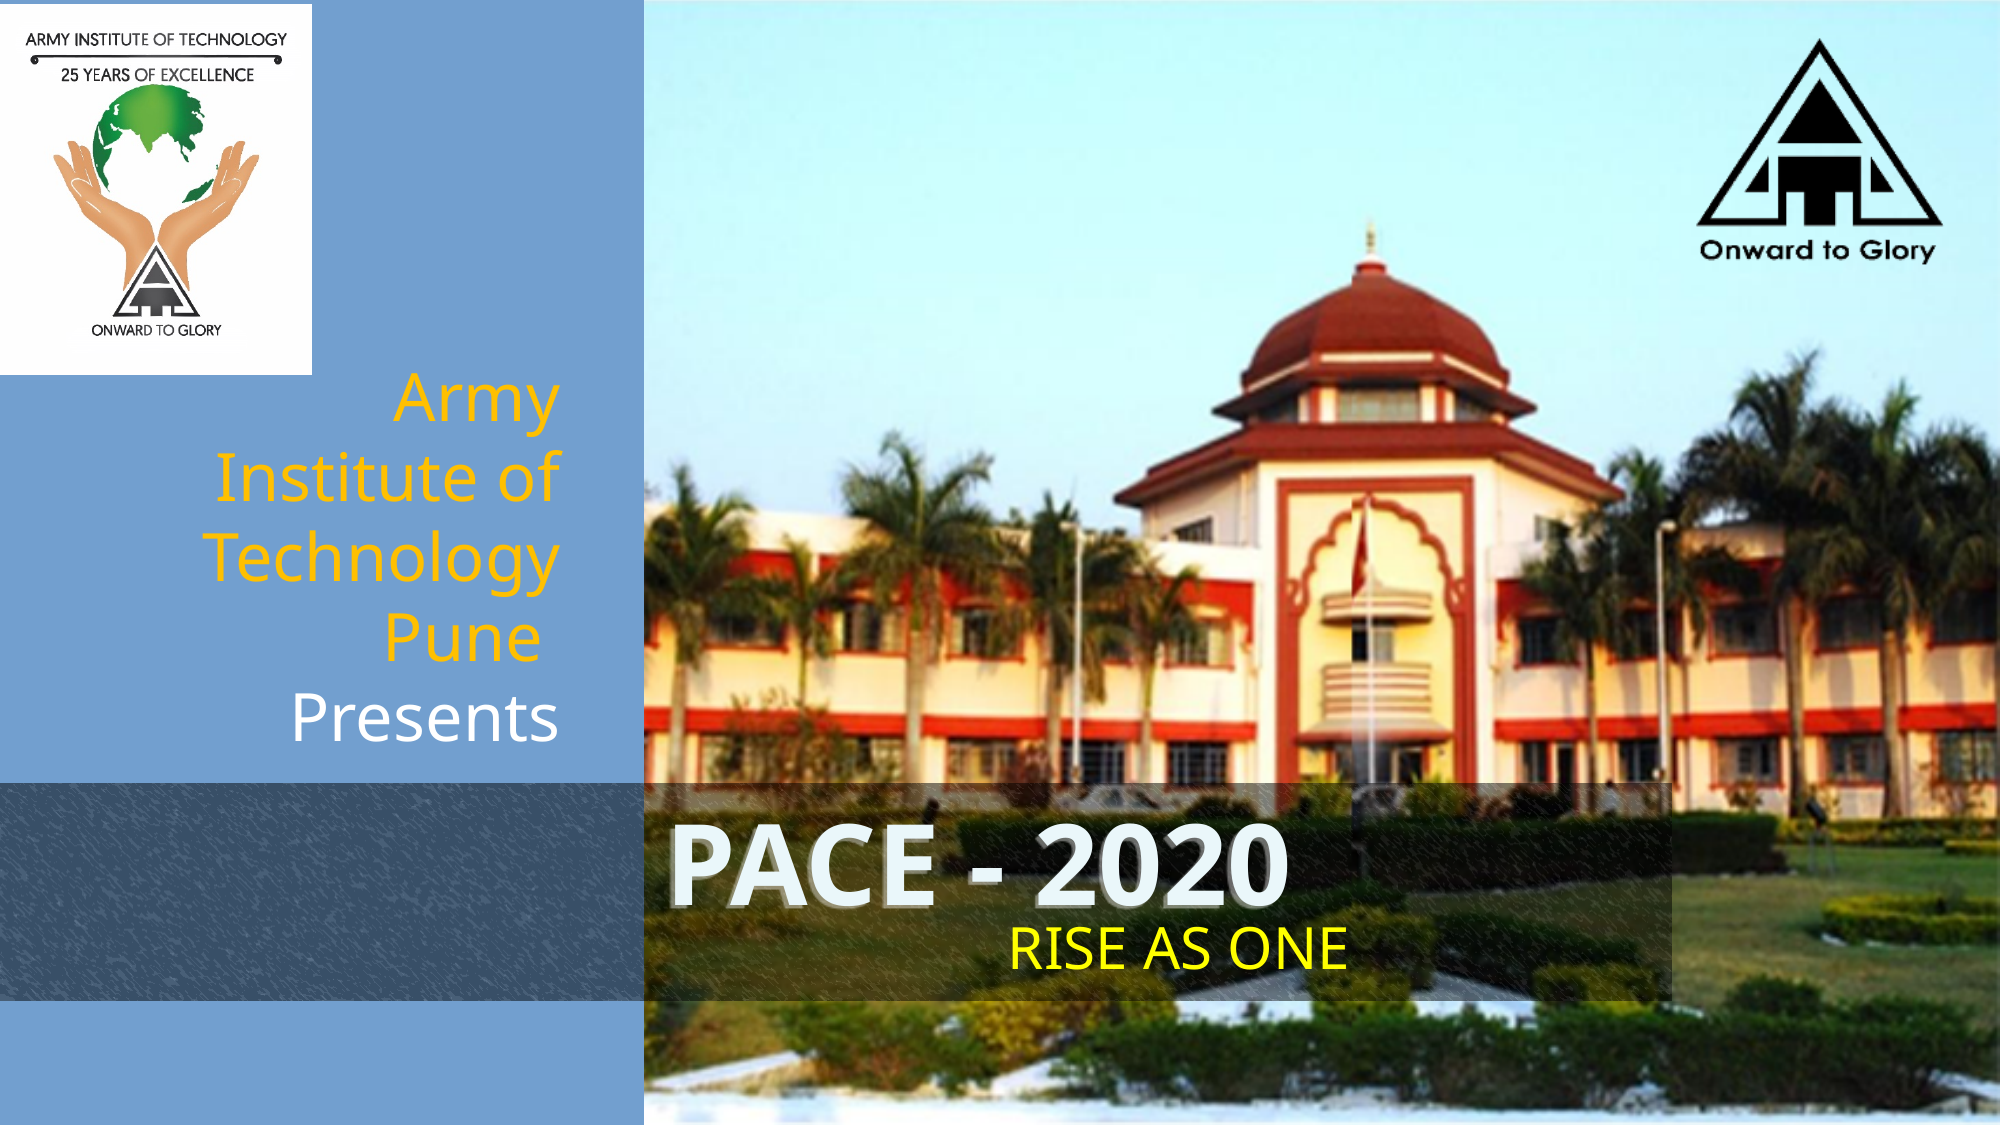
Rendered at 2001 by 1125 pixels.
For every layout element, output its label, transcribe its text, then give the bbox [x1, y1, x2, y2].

text_box Army Institute of Technology Pune Presents [145, 347, 569, 714]
picture [0, 0, 2000, 1125]
text_box PACE - 2020 [120, 714, 639, 781]
picture [0, 4, 312, 376]
